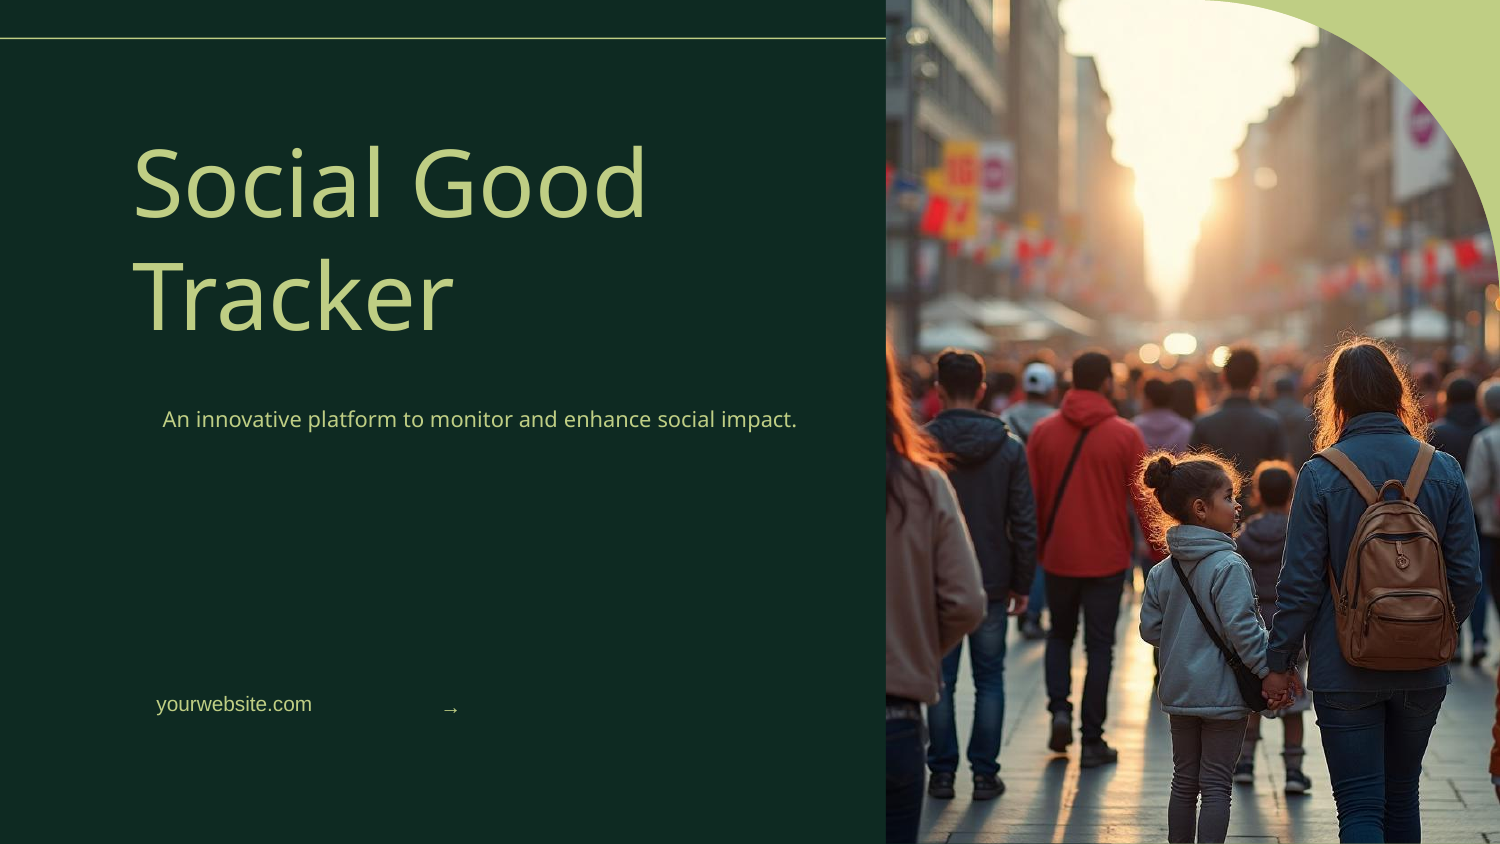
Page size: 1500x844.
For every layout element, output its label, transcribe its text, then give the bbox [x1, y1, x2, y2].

text_box yourwebsite.com [117, 690, 352, 716]
text_box → [364, 693, 538, 719]
text_box [885, 0, 1500, 844]
subtitle An innovative platform to monitor and enhance social impact. [117, 390, 816, 454]
title Social Good Tracker [117, 107, 816, 364]
